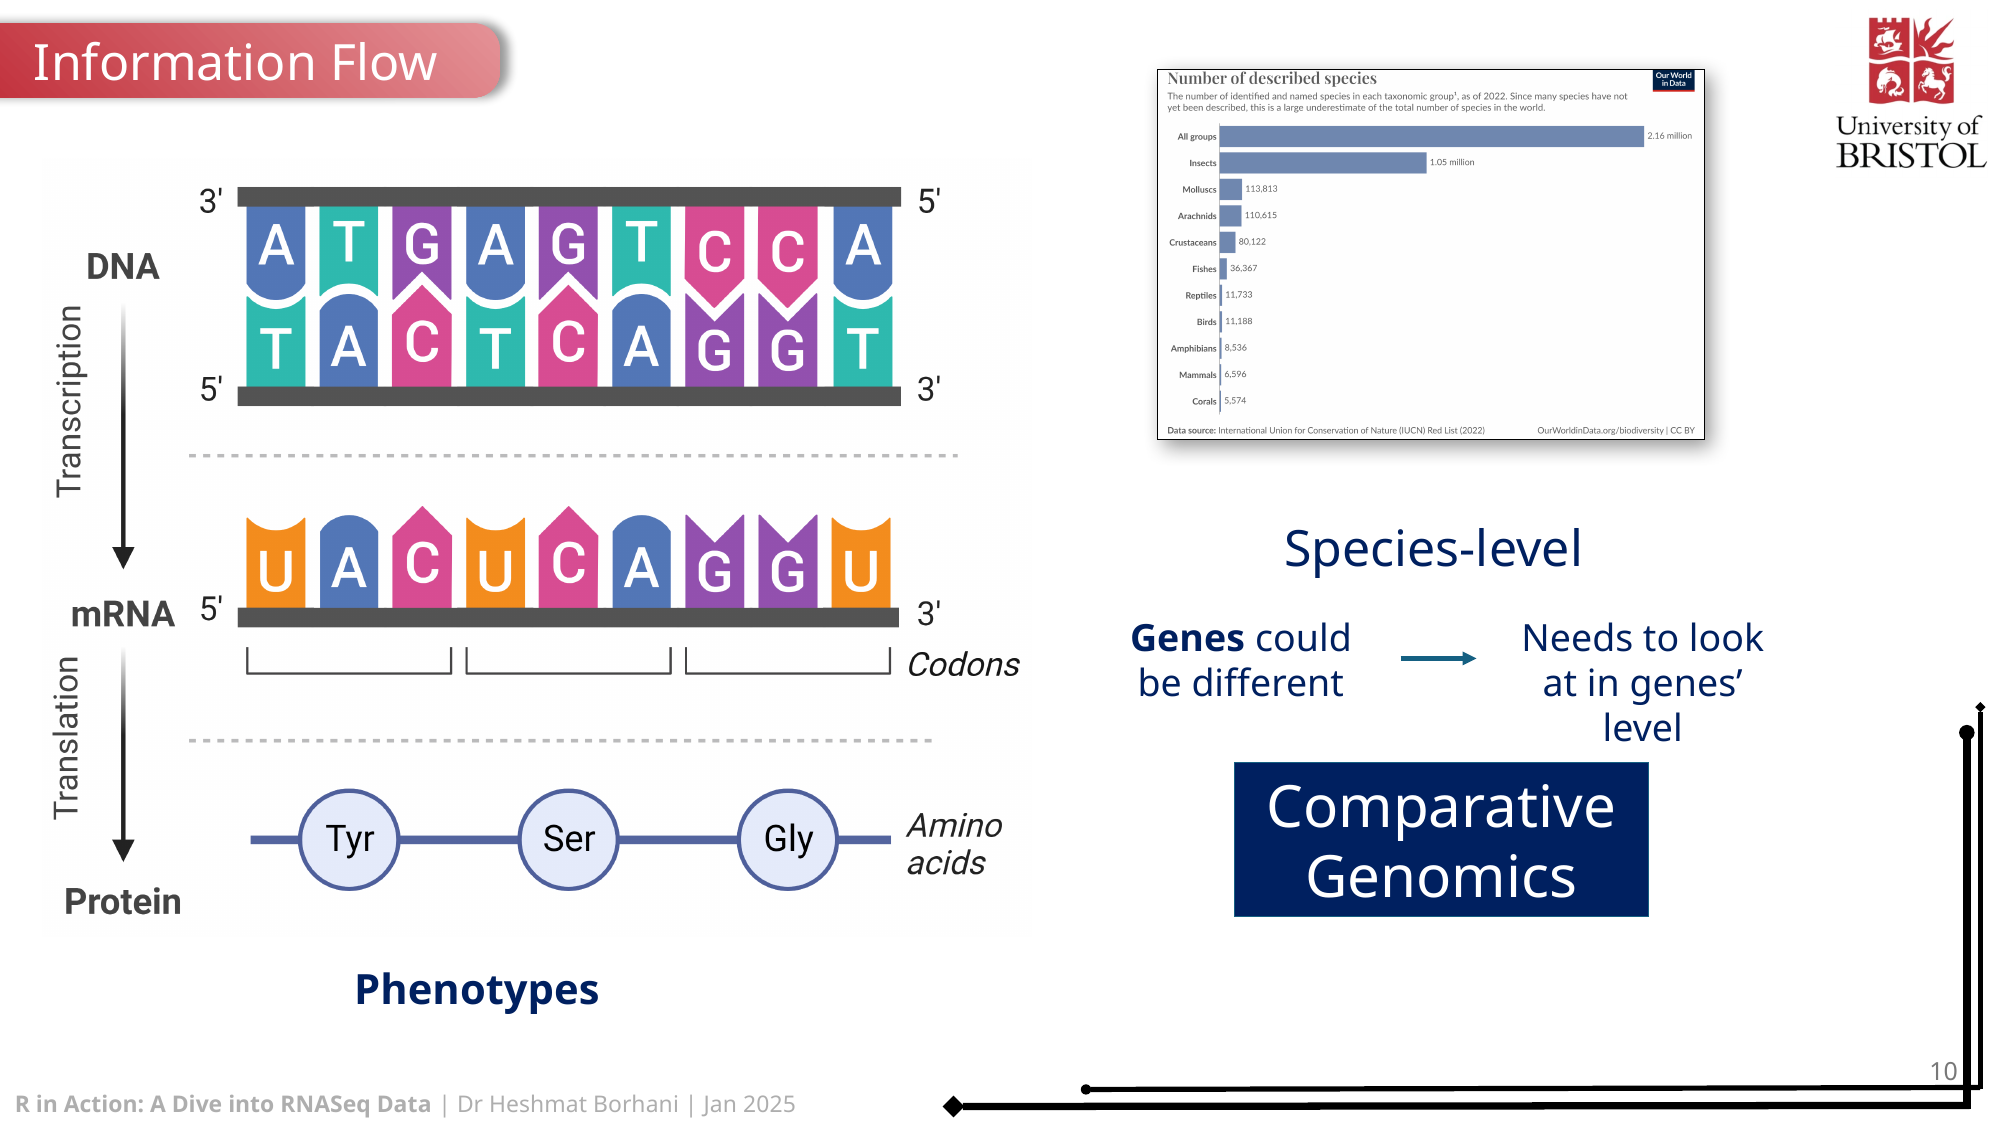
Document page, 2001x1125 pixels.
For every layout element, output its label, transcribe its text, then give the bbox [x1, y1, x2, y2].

text_box Phenotypes [339, 955, 661, 1020]
text_box Genes could be different [1094, 606, 1387, 706]
picture [1835, 9, 1989, 178]
text_box Information Flow [0, 21, 502, 100]
text_box R in Action: A Dive into RNASeq Data | Dr Heshmat Borhani | Jan 2025 [0, 1082, 910, 1125]
text_box Species-level [1238, 509, 1630, 584]
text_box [952, 706, 1981, 1110]
text_box Needs to look at in genes’ level [1490, 606, 1796, 706]
picture [42, 157, 1033, 937]
picture [1157, 69, 1705, 440]
